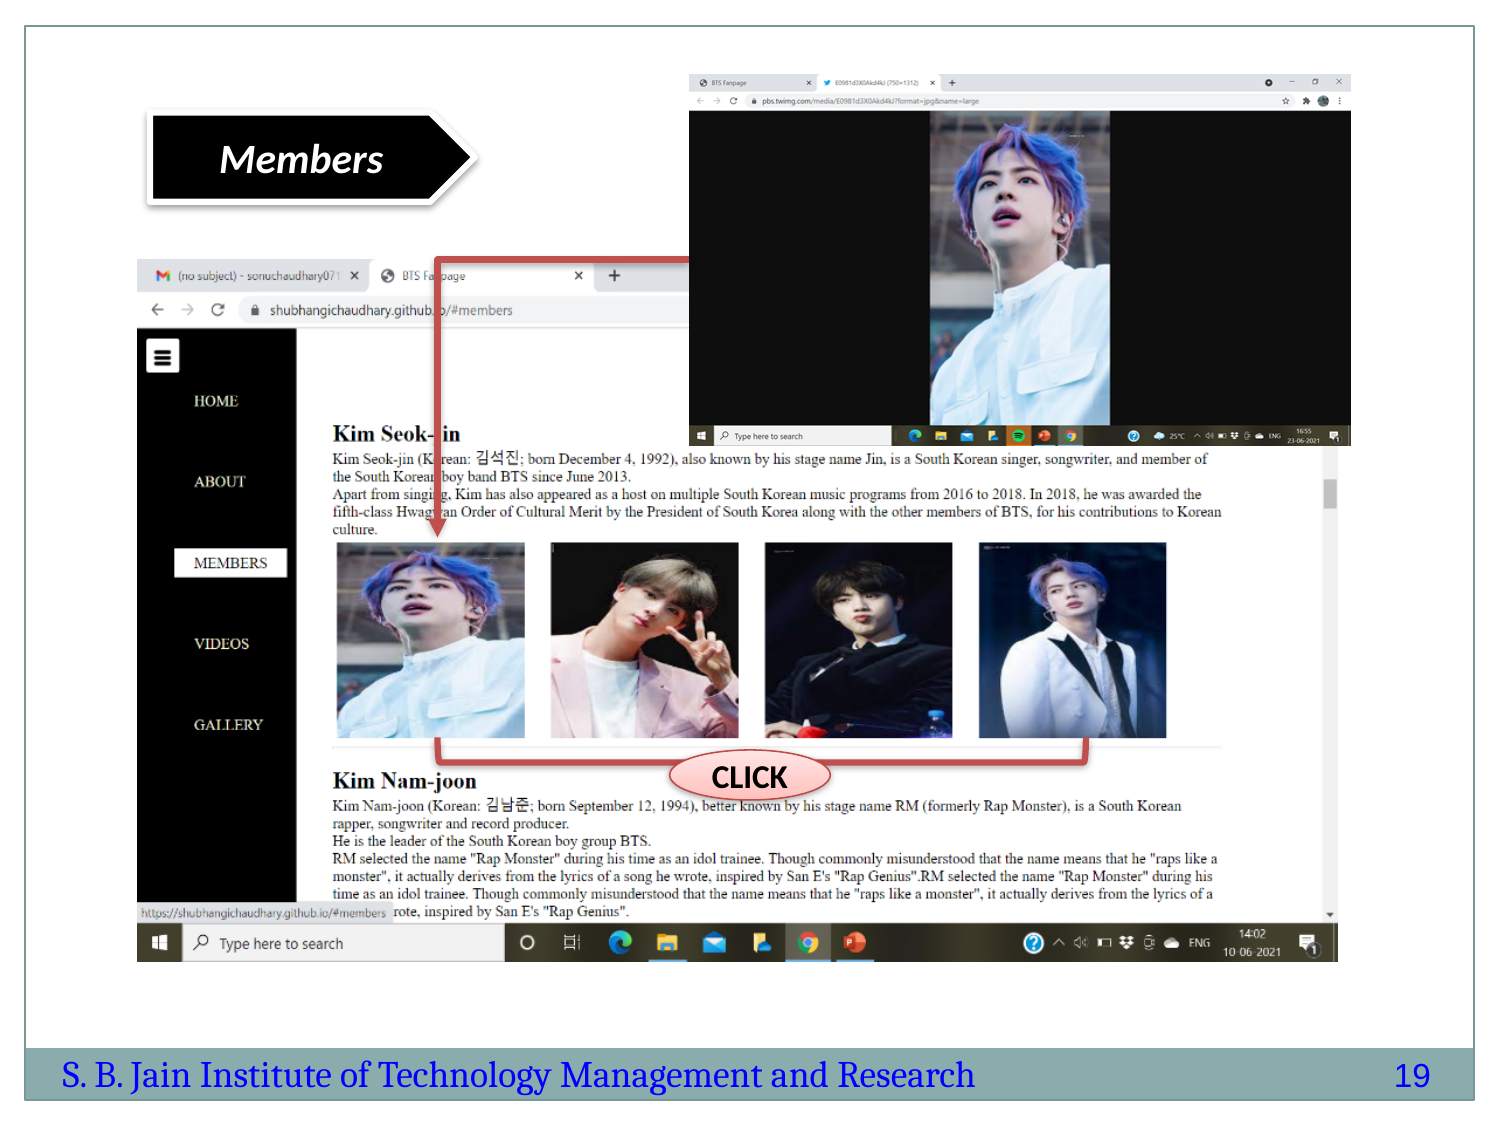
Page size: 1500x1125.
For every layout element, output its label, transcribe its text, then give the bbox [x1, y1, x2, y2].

picture [137, 73, 1351, 962]
text_box Members [146, 109, 478, 205]
slide_number 19 [1387, 1054, 1438, 1097]
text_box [437, 259, 690, 538]
footer S. B. Jain Institute of Technology Management and Research [62, 1050, 1438, 1096]
